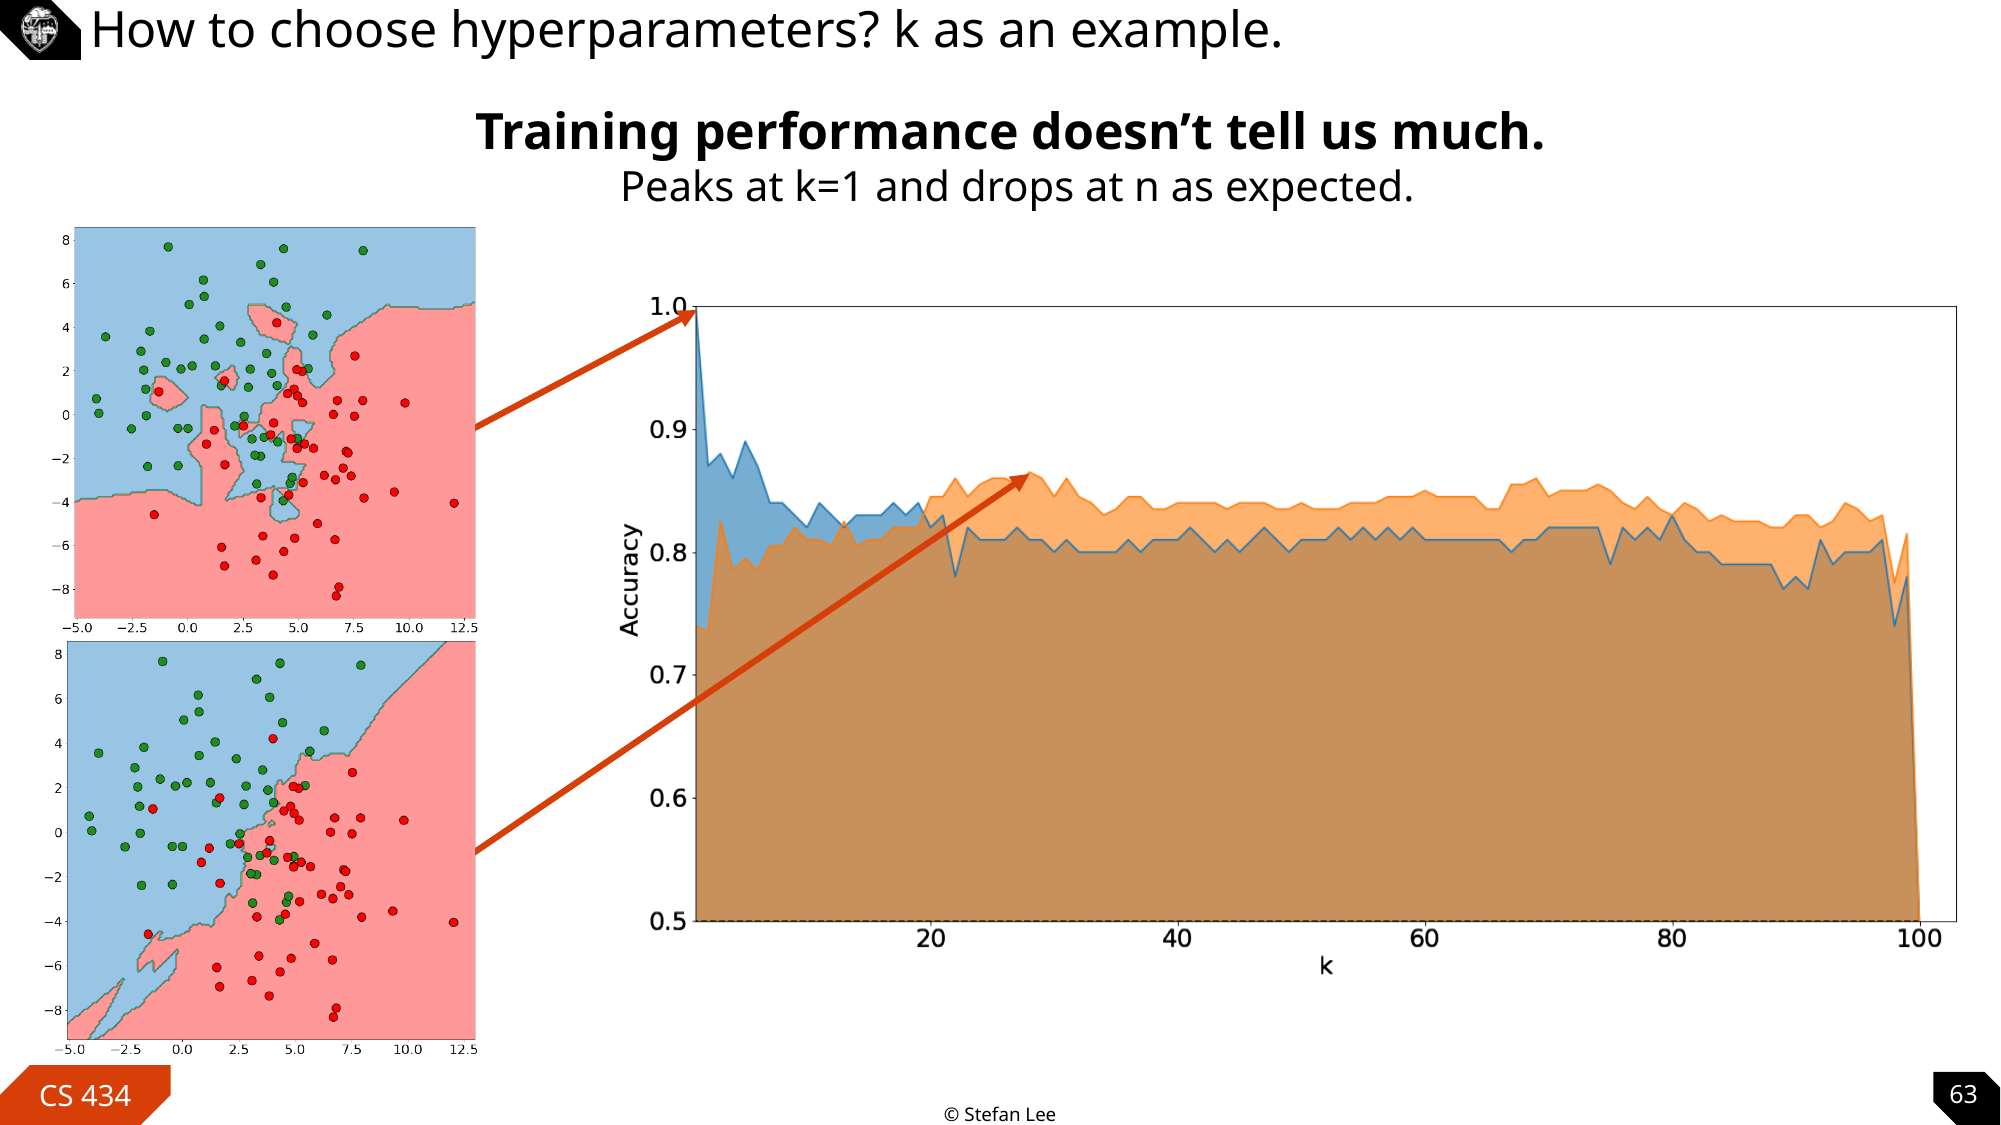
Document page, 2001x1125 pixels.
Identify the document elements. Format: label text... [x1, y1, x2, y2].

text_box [483, 473, 1030, 861]
text_box Training performance doesn’t tell us much. Peaks at k=1 and drops at n as expected. [29, 92, 2000, 217]
picture [38, 223, 483, 1060]
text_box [483, 310, 698, 435]
title How to choose hyperparameters? k as an example. [0, 1, 1699, 61]
picture [613, 289, 1964, 987]
slide_number 63 [1933, 1071, 1994, 1119]
